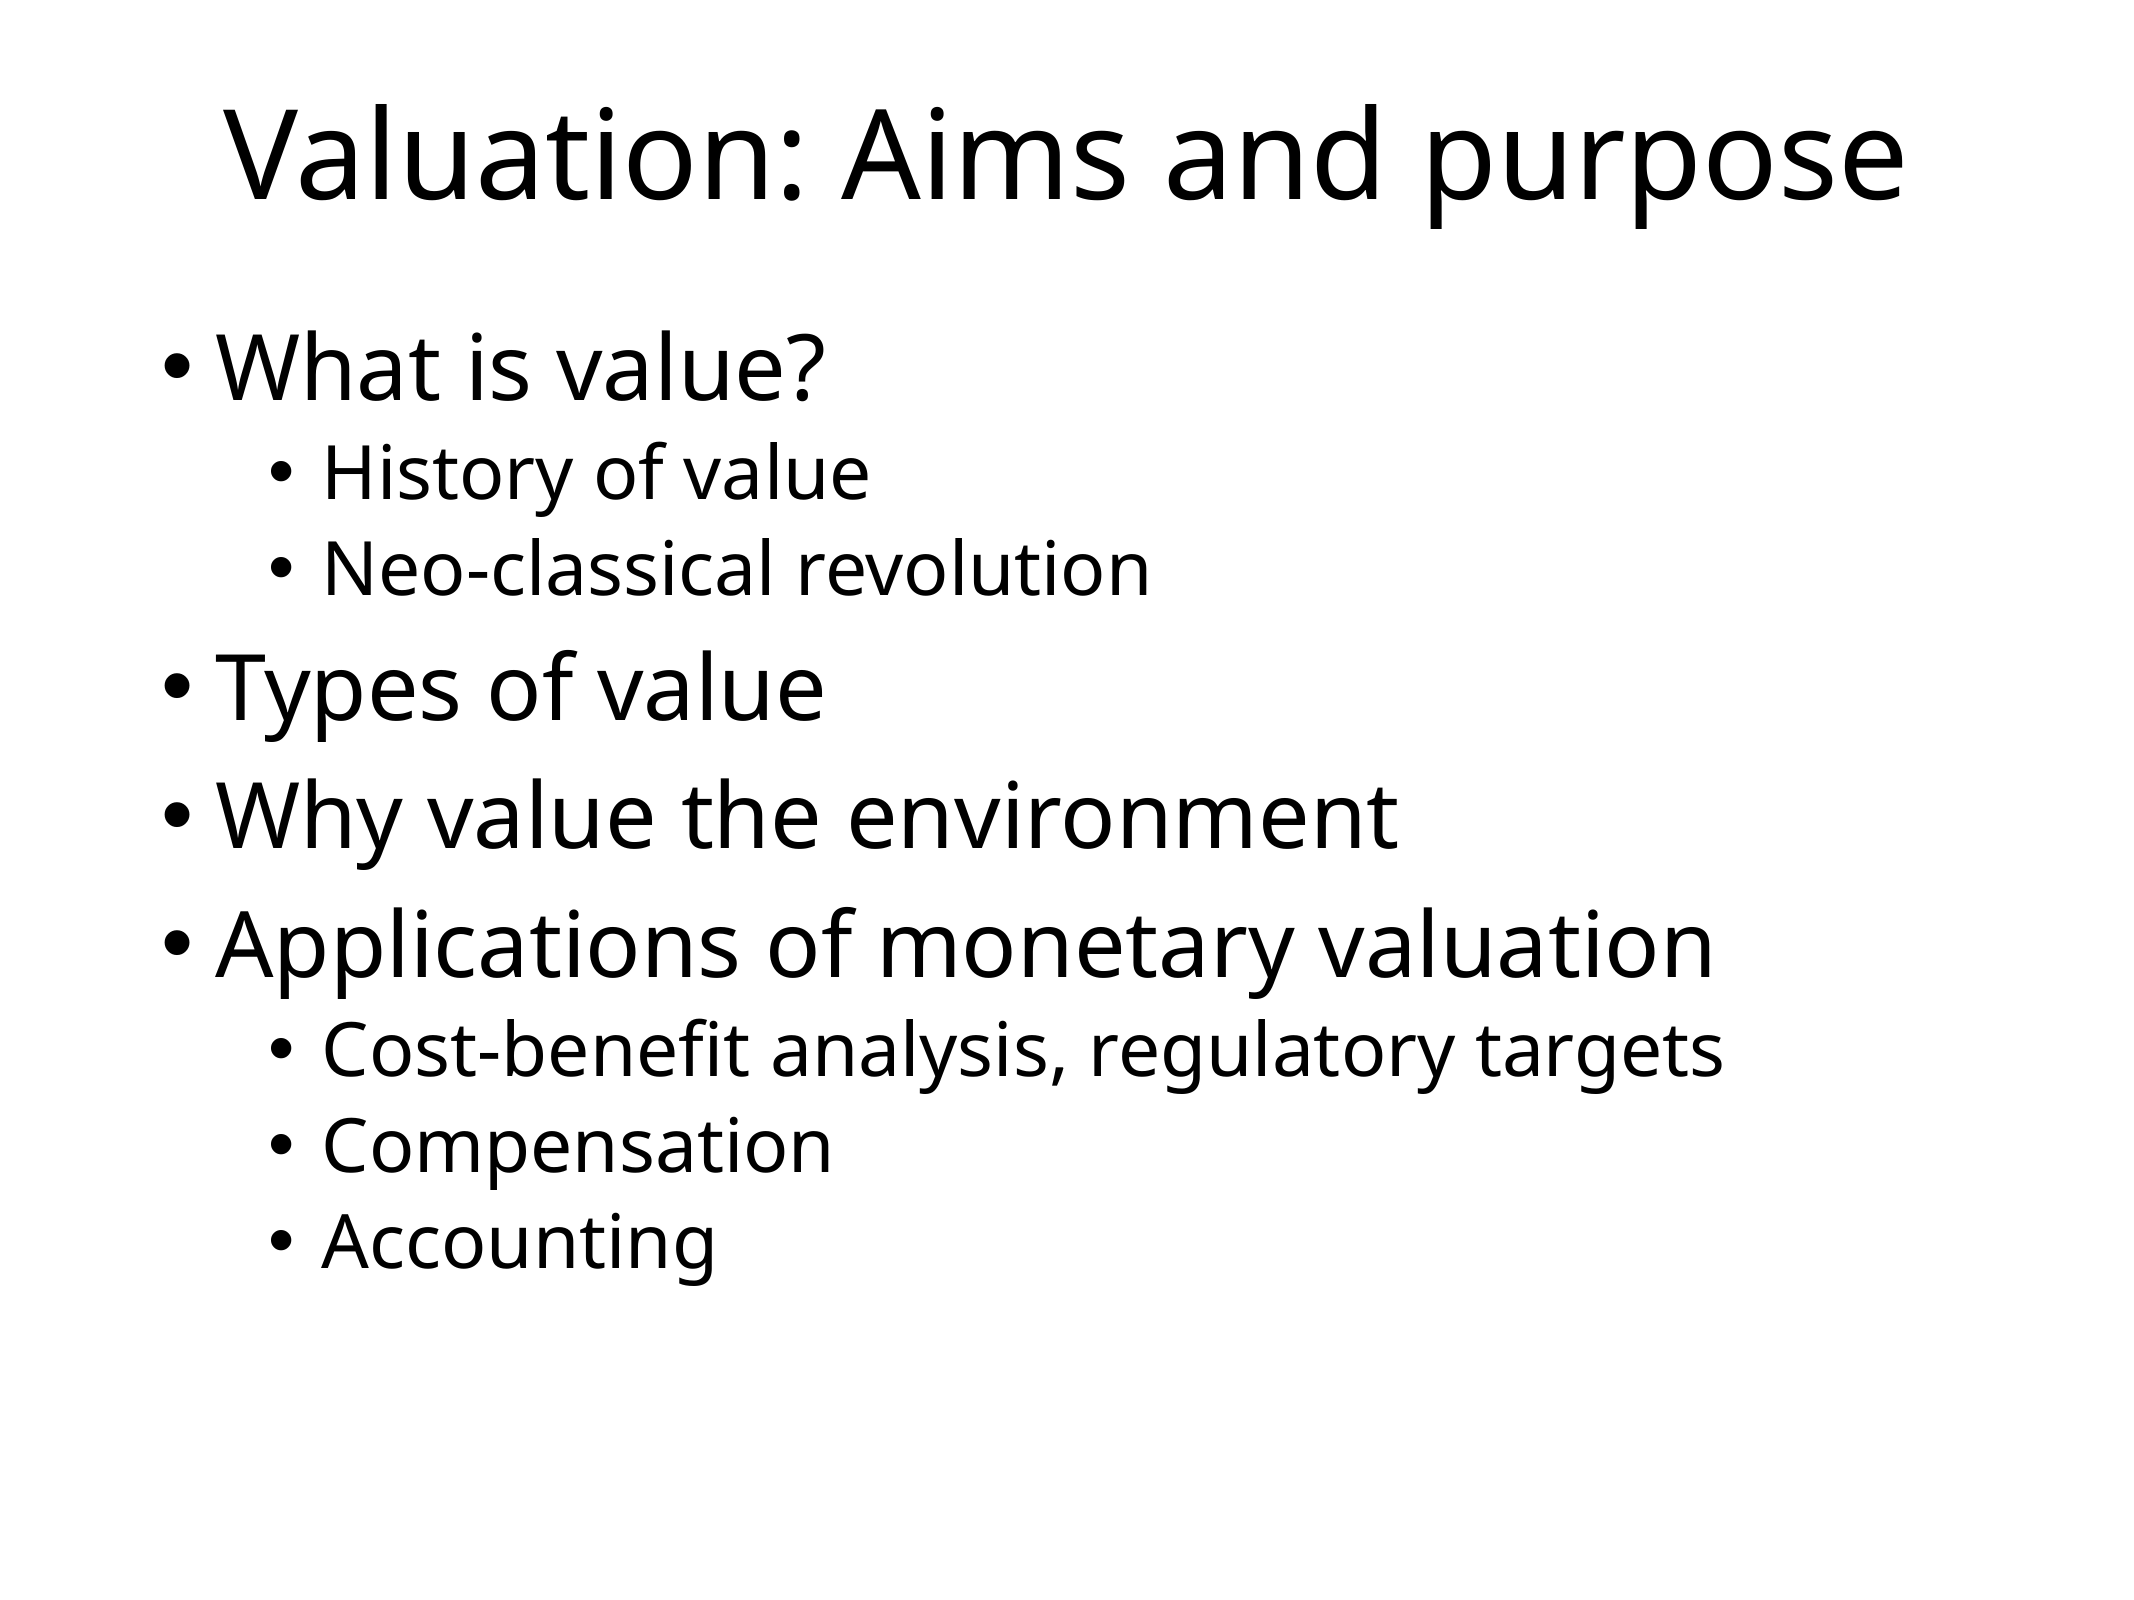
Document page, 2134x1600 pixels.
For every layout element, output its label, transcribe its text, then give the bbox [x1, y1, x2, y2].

title Valuation: Aims and purpose [146, 4, 1987, 313]
list What is value? History of value Neo-classical revolution Types of value Why value the environment Applications of monetary valuation Cost-benefit analysis, regulatory targets Compensation Accounting [146, 313, 1987, 1329]
